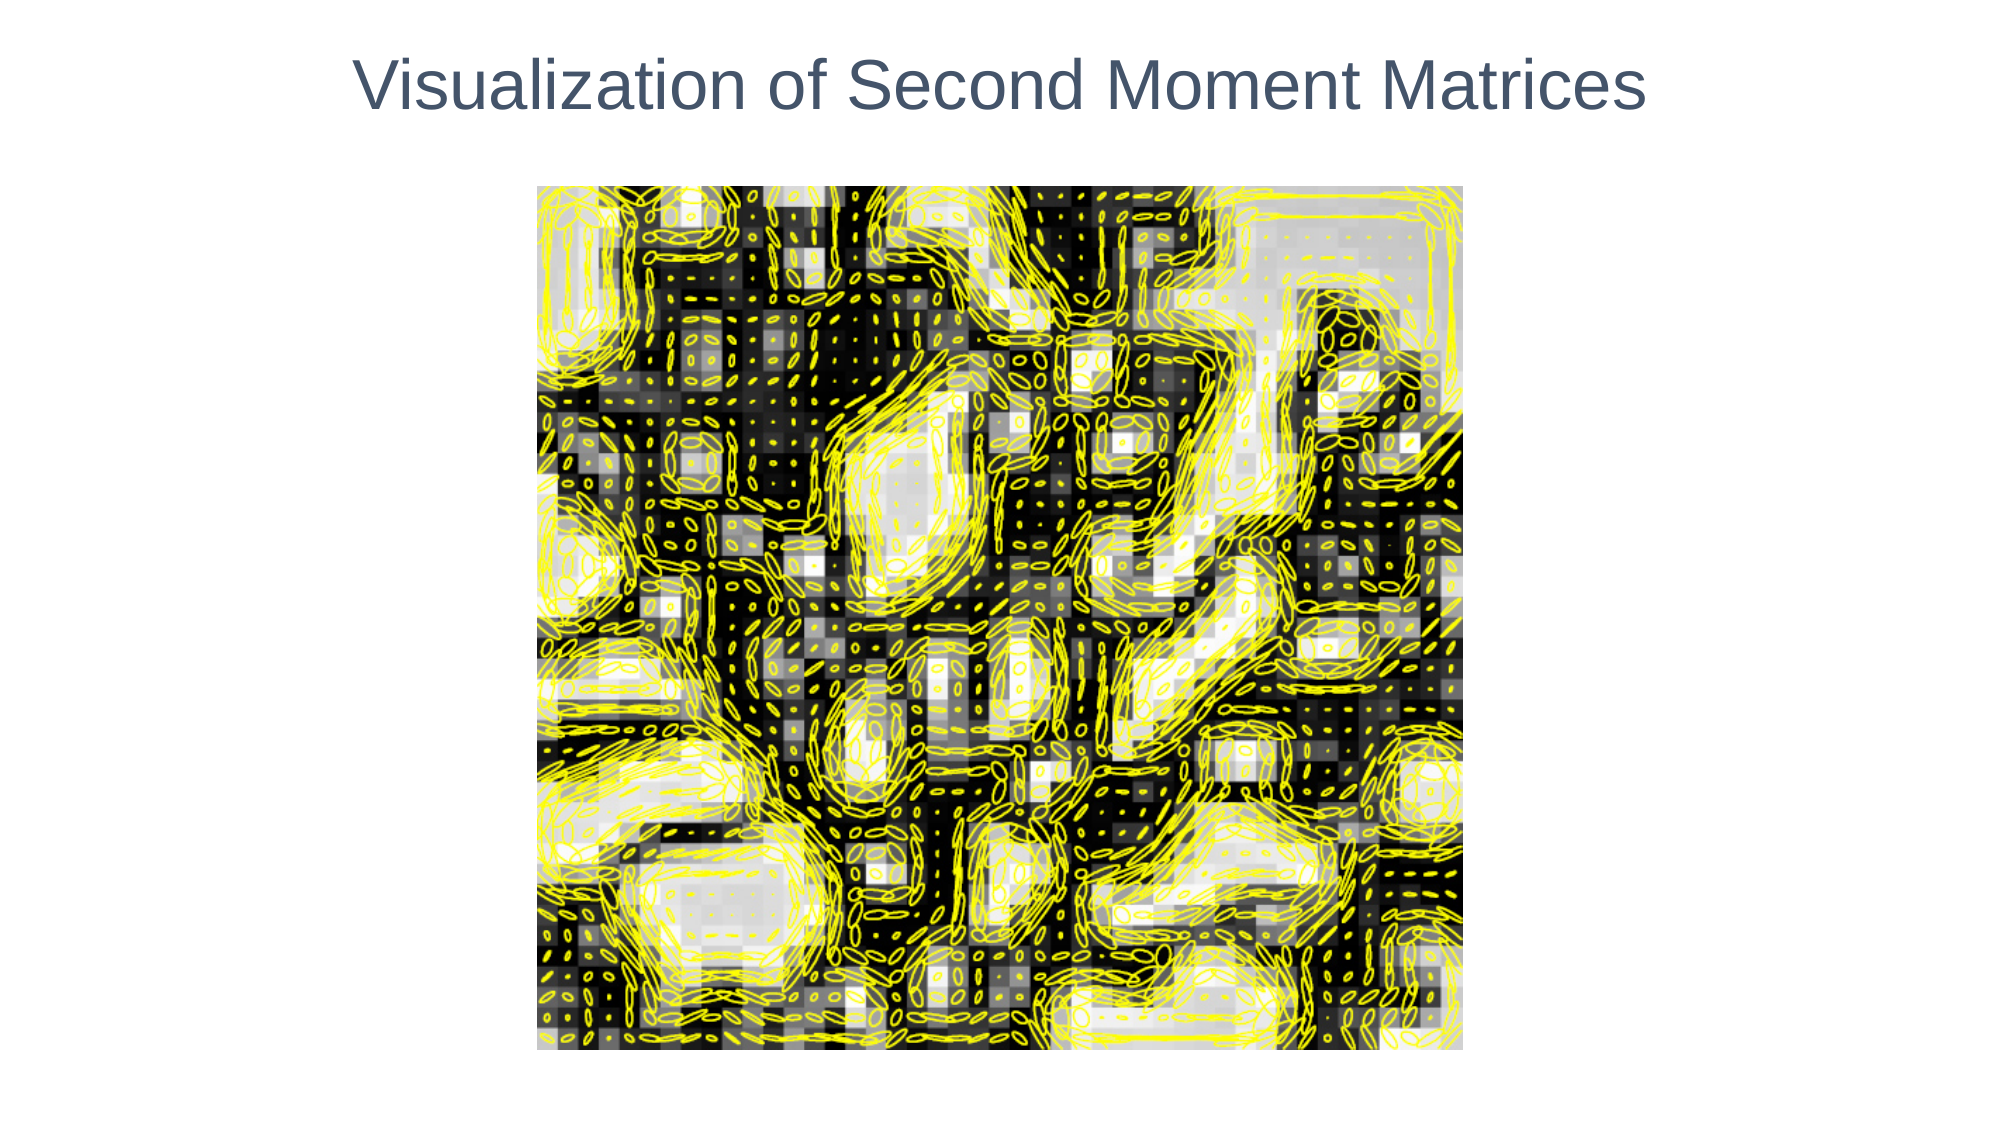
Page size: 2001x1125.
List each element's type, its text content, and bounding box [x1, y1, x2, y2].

title Visualization of Second Moment Matrices [337, 12, 1676, 151]
picture [537, 186, 1463, 1051]
